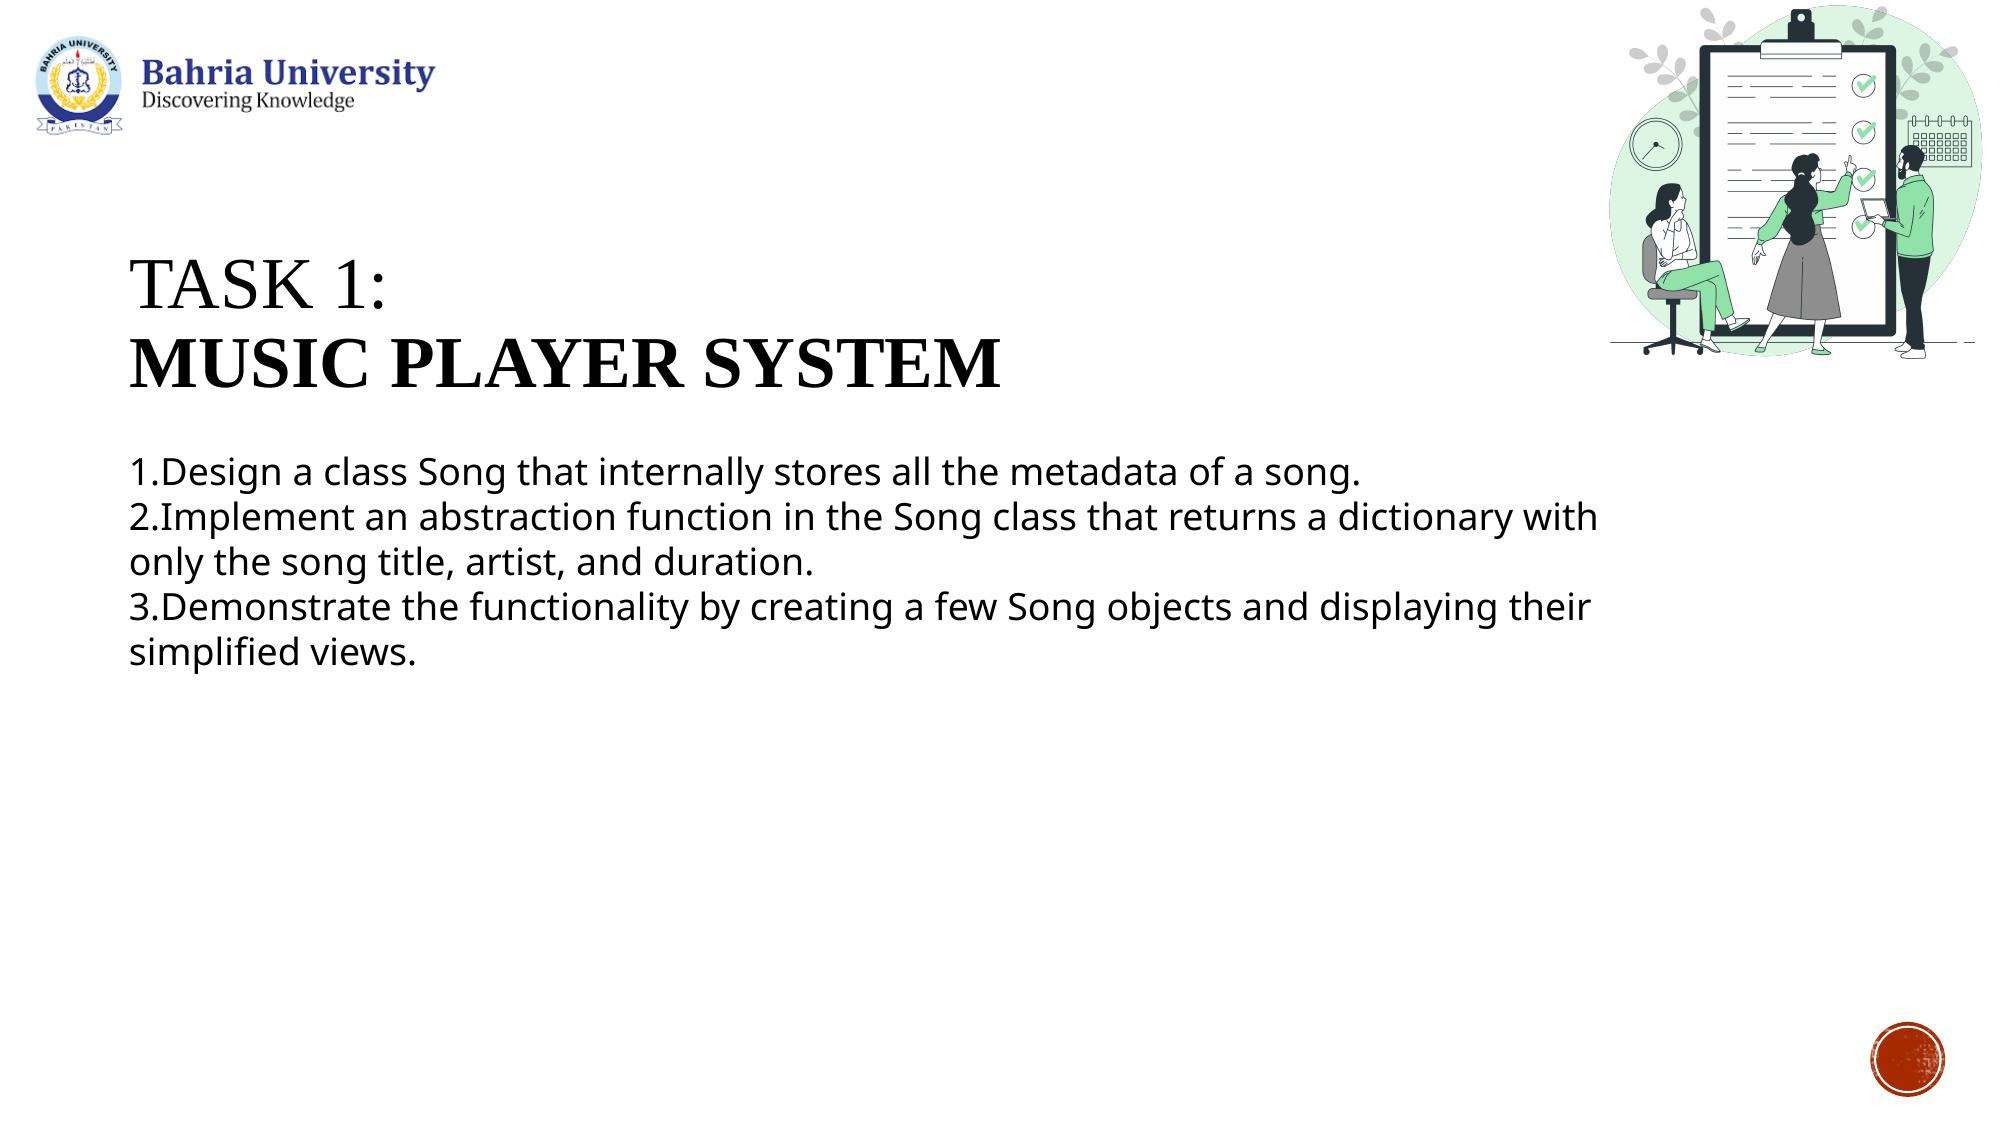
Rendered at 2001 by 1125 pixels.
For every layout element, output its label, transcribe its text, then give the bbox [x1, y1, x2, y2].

picture [16, 25, 455, 146]
text_box Design a class Song that internally stores all the metadata of a song. Implement an abstraction function in the Song class that returns a dictionary with only the song title, artist, and duration. Demonstrate the functionality by creating a few Song objects and displaying their simplified views. [114, 501, 1686, 726]
picture [1600, 0, 1986, 376]
title Task 1: MUSIC PLAYER SYSTEM [114, 236, 1765, 501]
